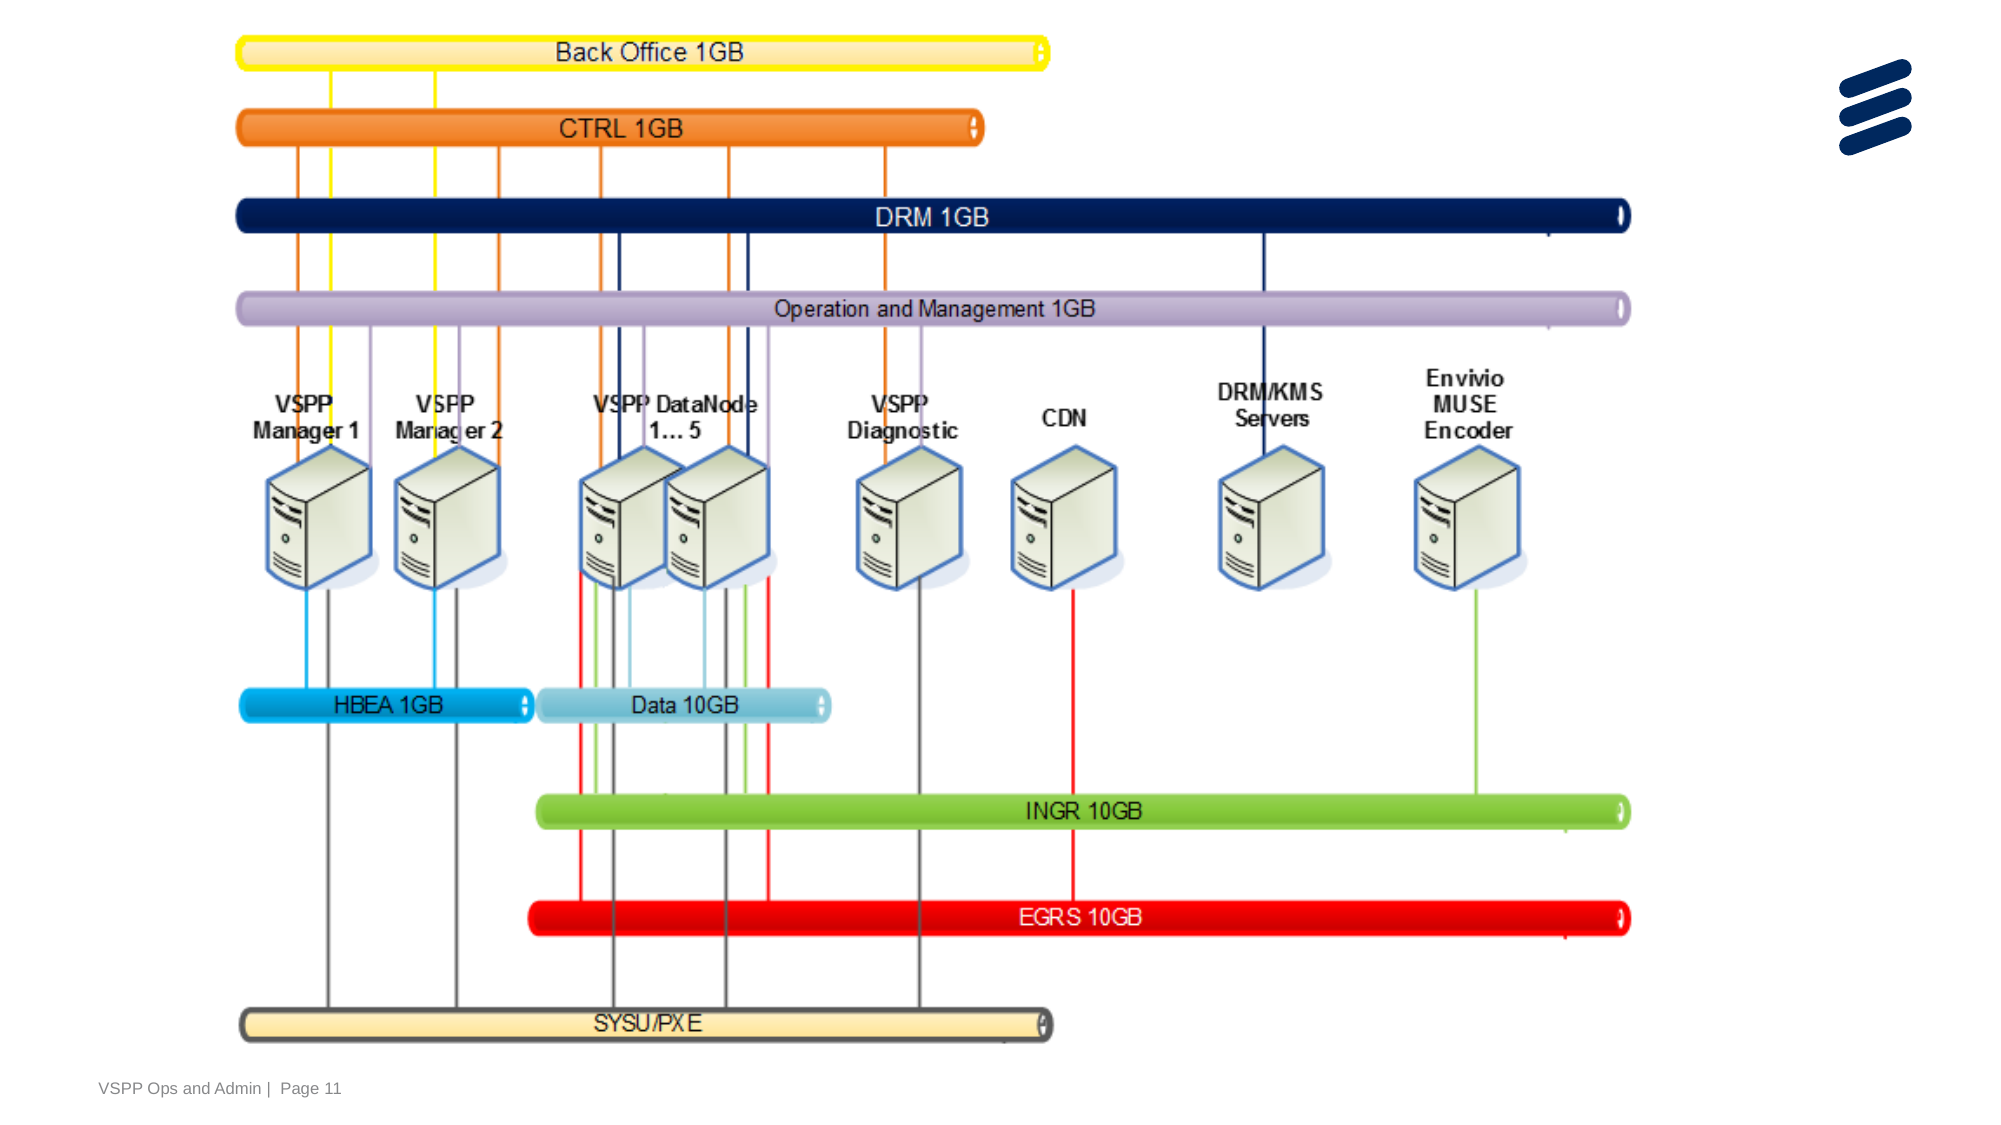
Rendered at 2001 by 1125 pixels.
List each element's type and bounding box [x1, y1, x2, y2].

picture [173, 18, 1676, 1078]
